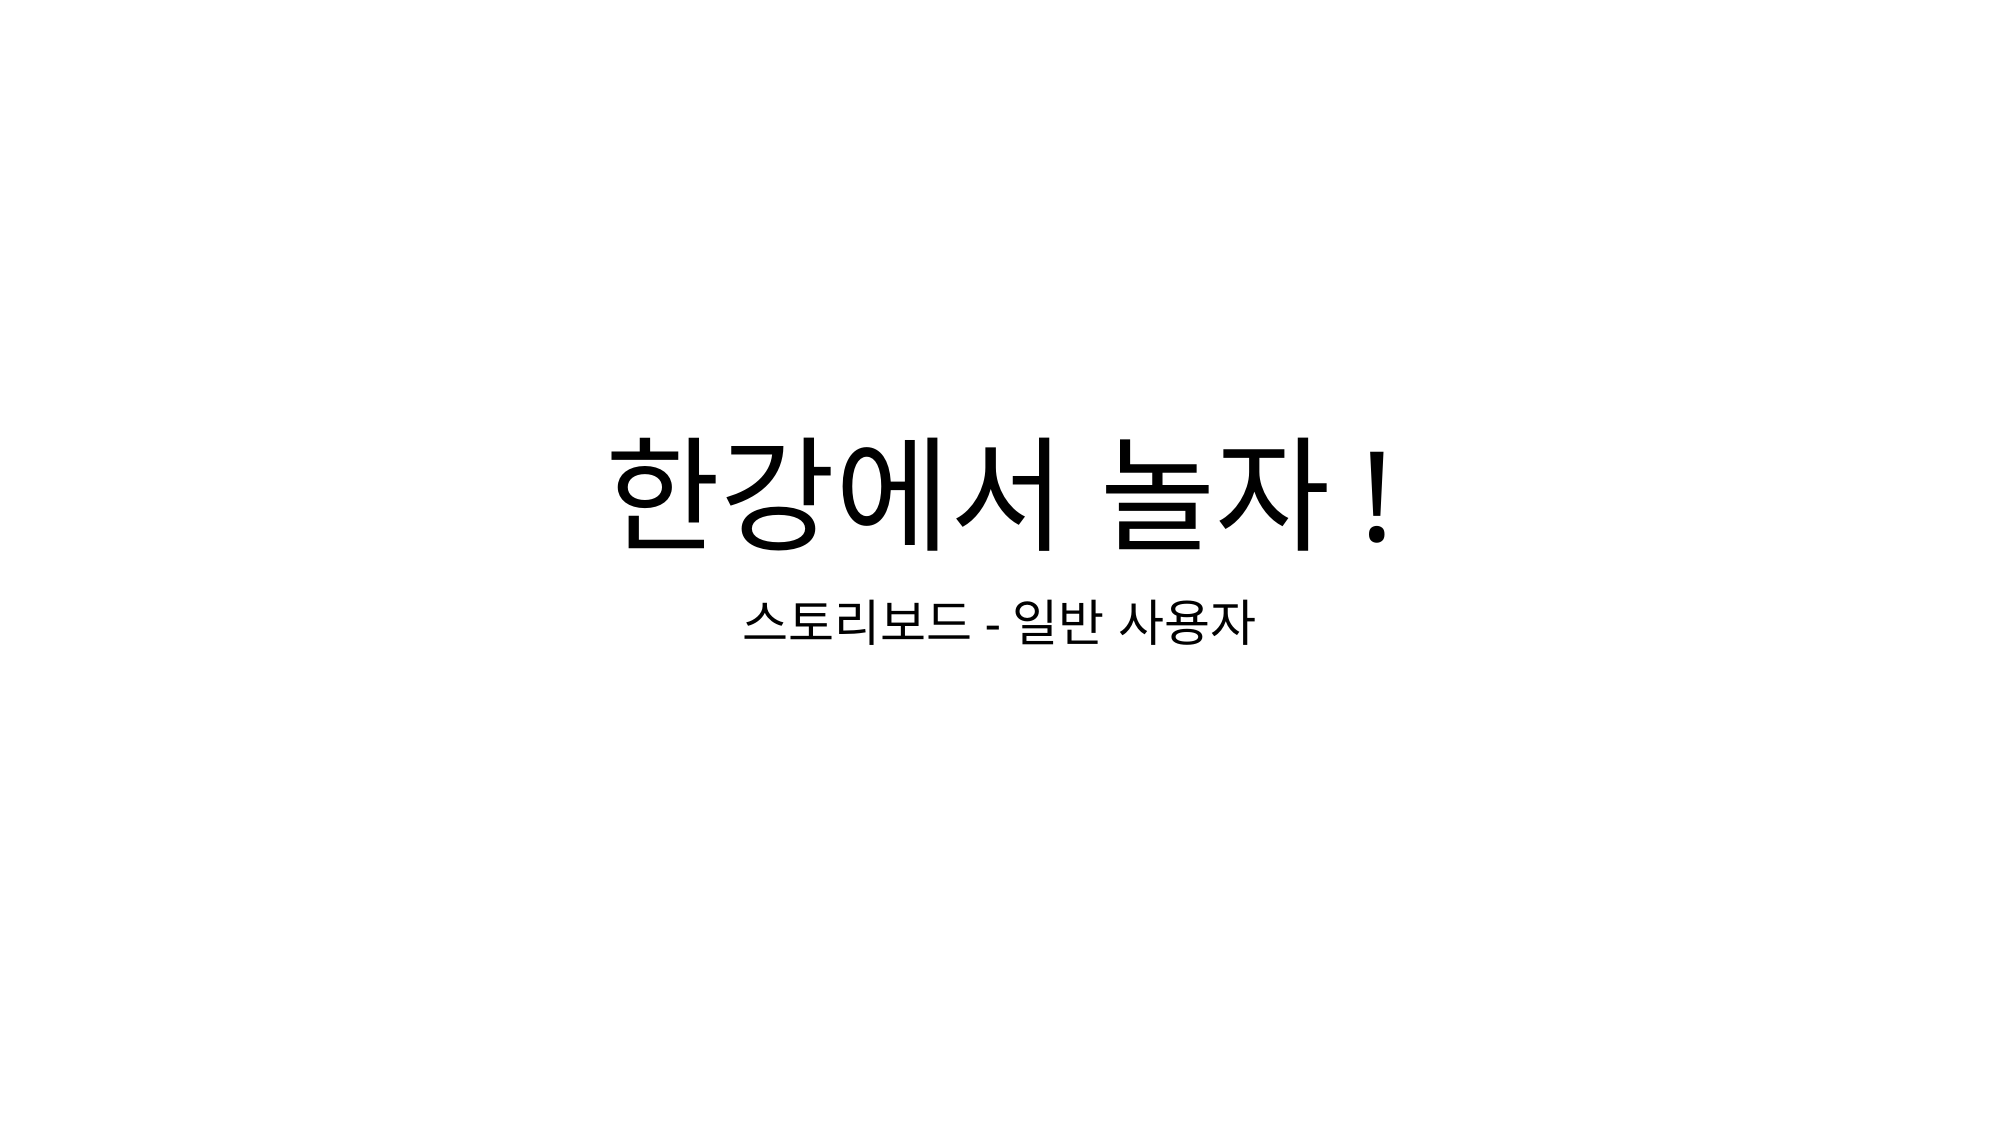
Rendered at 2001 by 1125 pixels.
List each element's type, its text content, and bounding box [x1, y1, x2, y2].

title 한강에서 놀자! [249, 184, 1750, 576]
subtitle 스토리보드-일반 사용자 [249, 590, 1750, 863]
